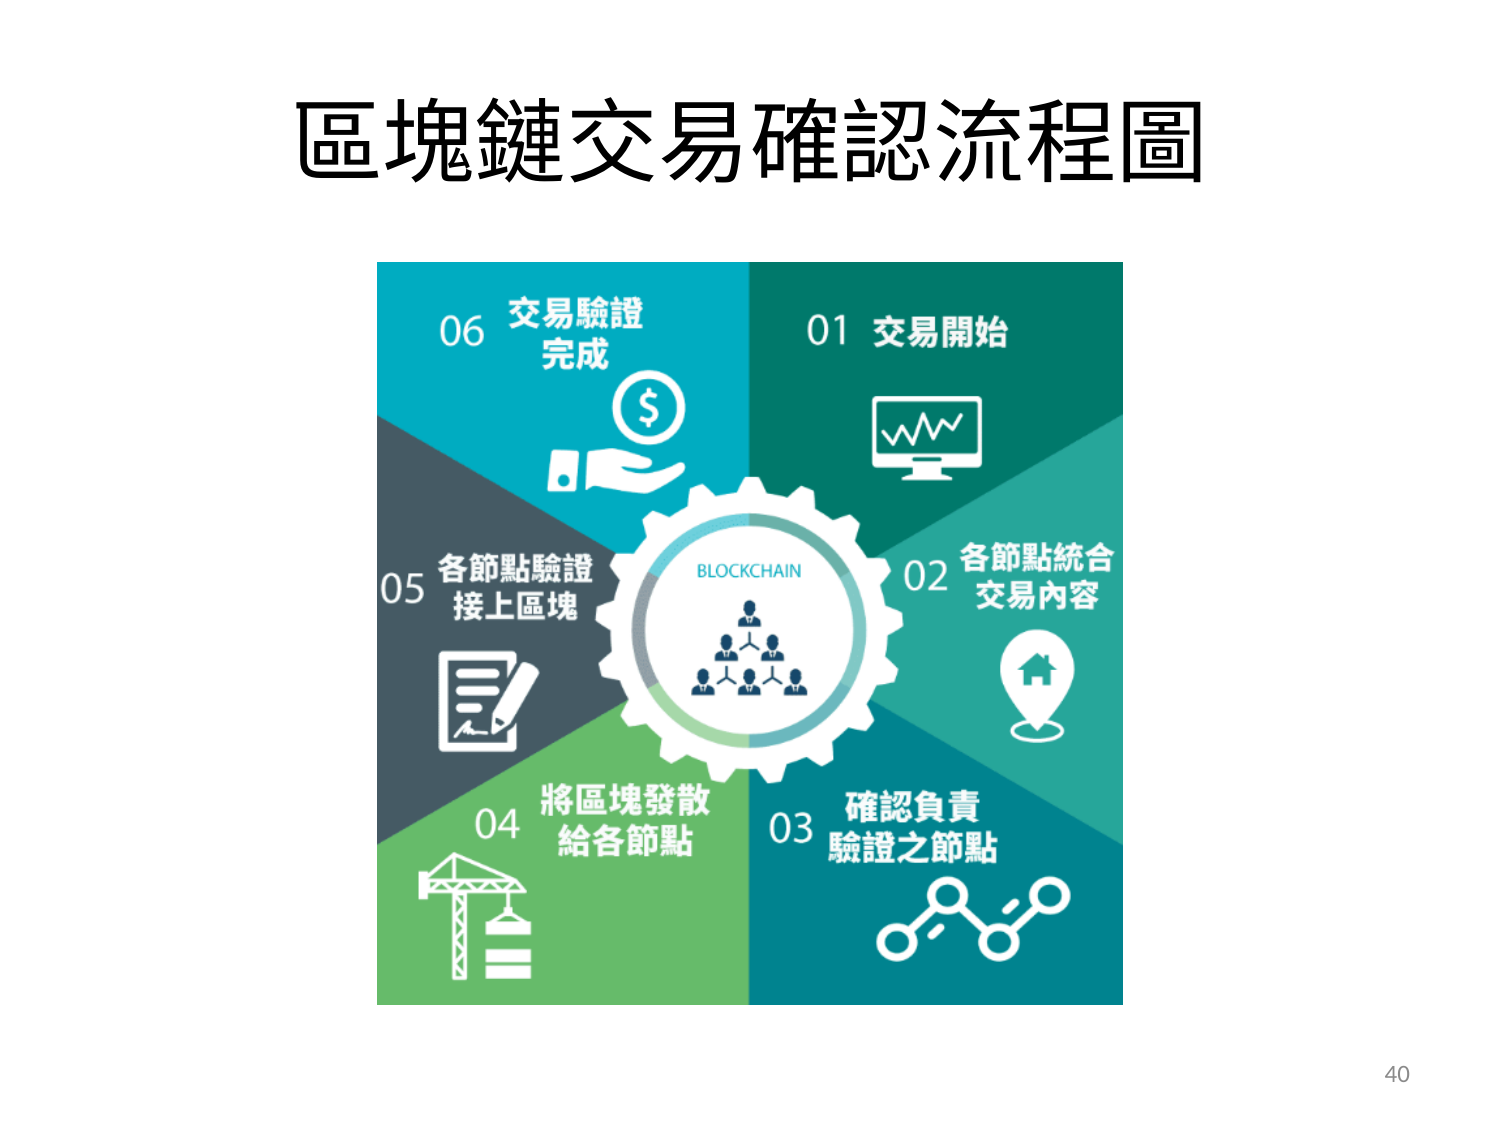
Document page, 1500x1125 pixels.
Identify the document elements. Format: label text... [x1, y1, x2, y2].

title 區塊鏈交易確認流程圖 [75, 45, 1425, 233]
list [377, 262, 1123, 1006]
slide_number 40 [1074, 1042, 1425, 1103]
